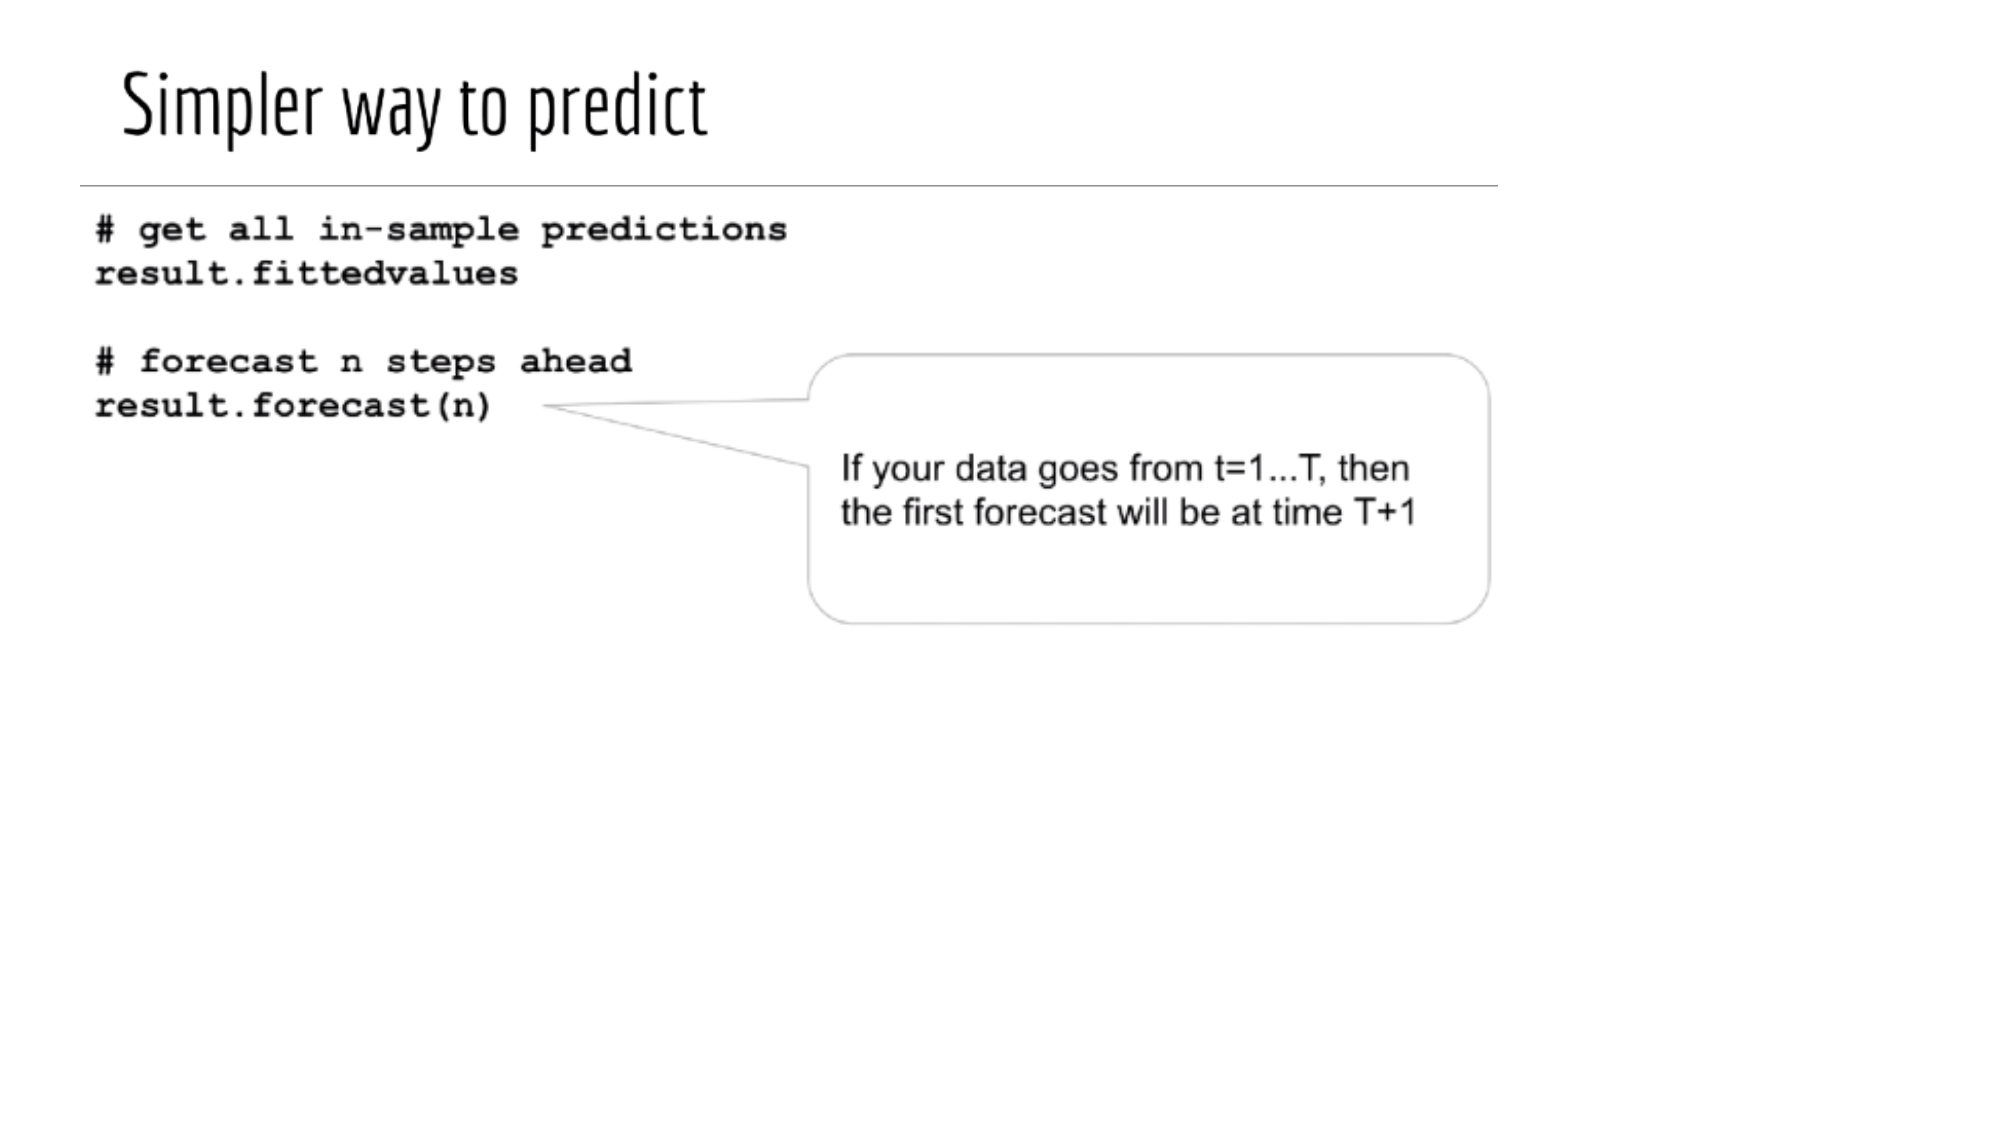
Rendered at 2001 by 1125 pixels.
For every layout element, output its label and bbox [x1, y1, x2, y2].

picture [104, 46, 766, 163]
picture [80, 185, 1498, 631]
